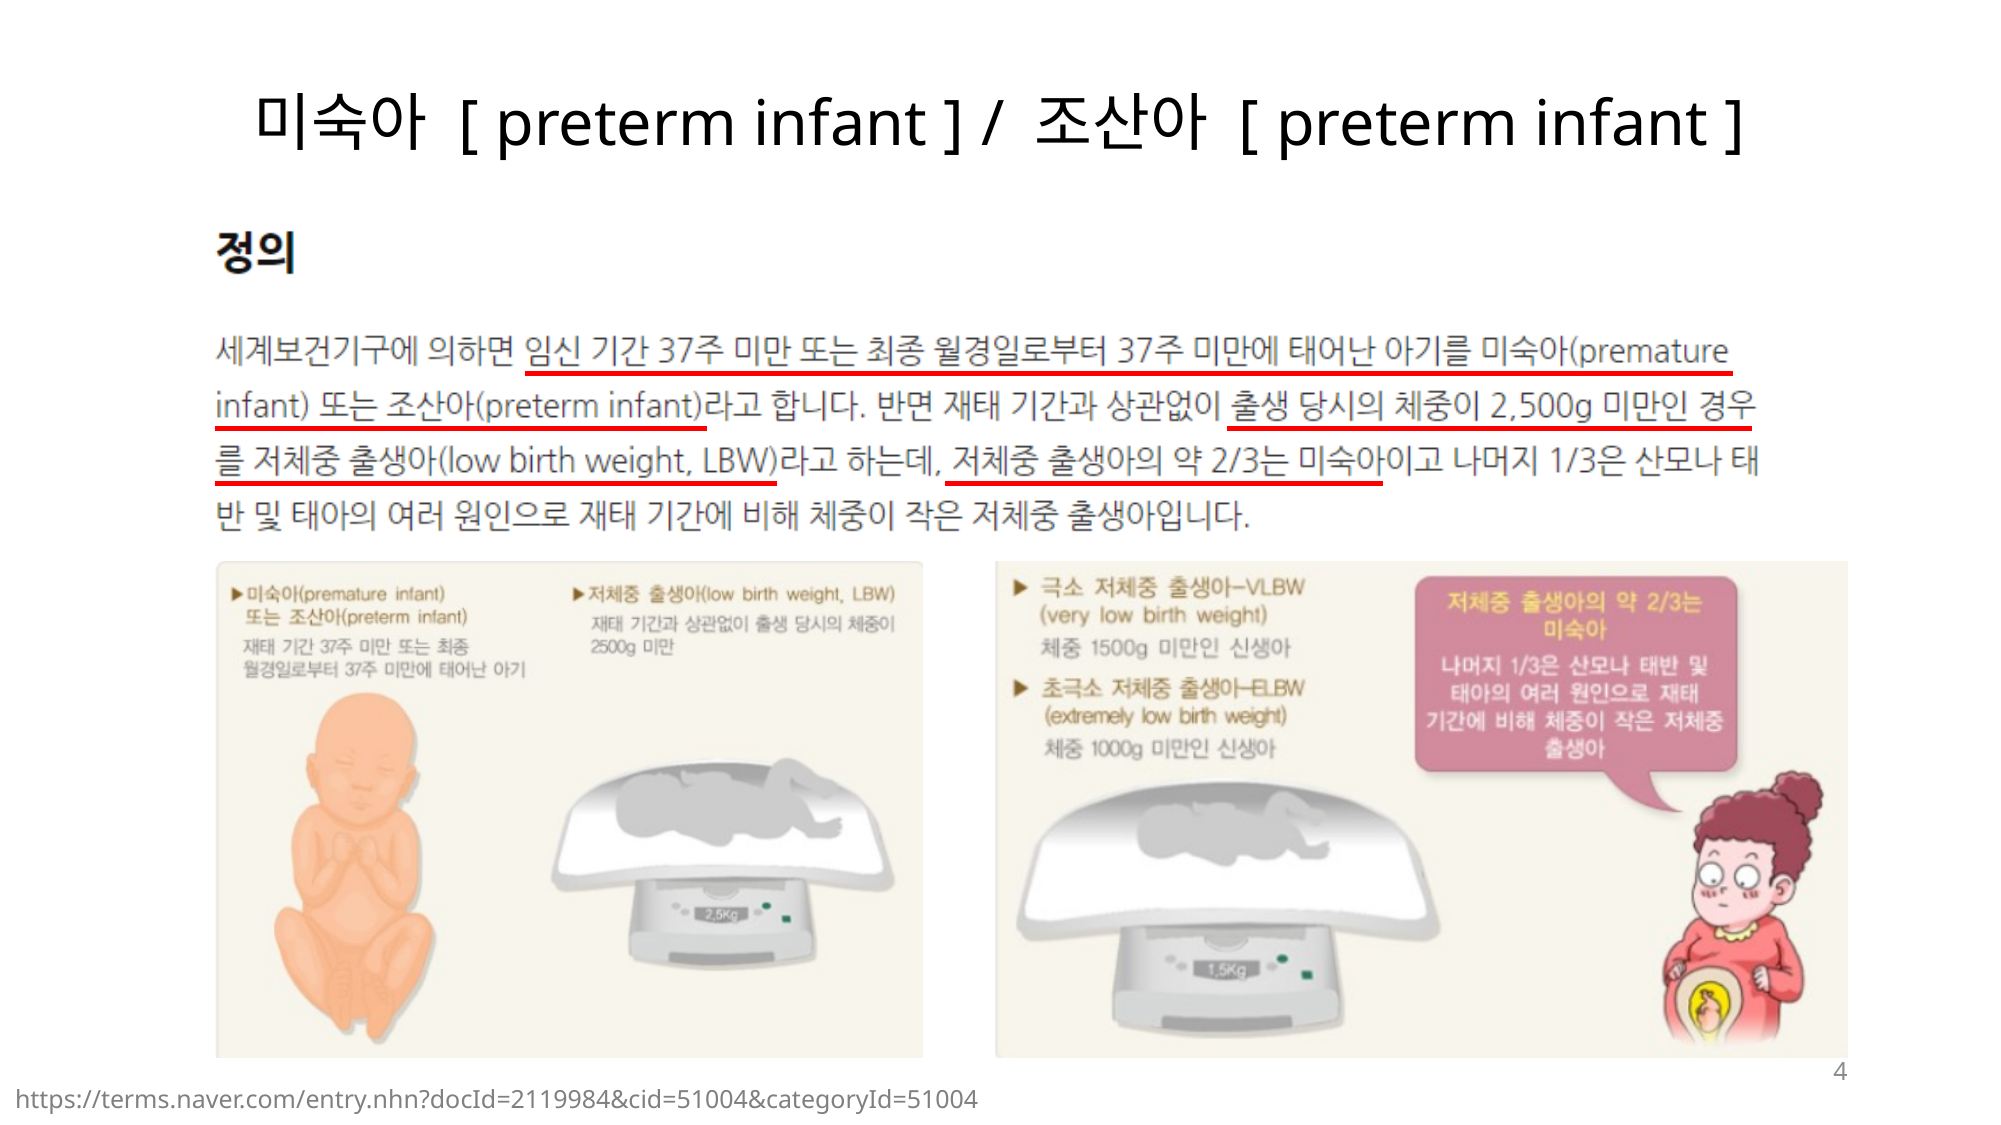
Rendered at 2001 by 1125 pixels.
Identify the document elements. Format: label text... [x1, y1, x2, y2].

picture [995, 561, 1848, 1058]
text_box https://terms.naver.com/entry.nhn?docId=2119984&cid=51004&categoryId=51004 [0, 1075, 1000, 1121]
picture [215, 561, 923, 1058]
text_box 미숙아 [ preterm infant ] / 조산아 [ preterm infant ] [137, 59, 1863, 191]
slide_number 4 [1412, 1042, 1863, 1103]
picture [193, 198, 1807, 549]
